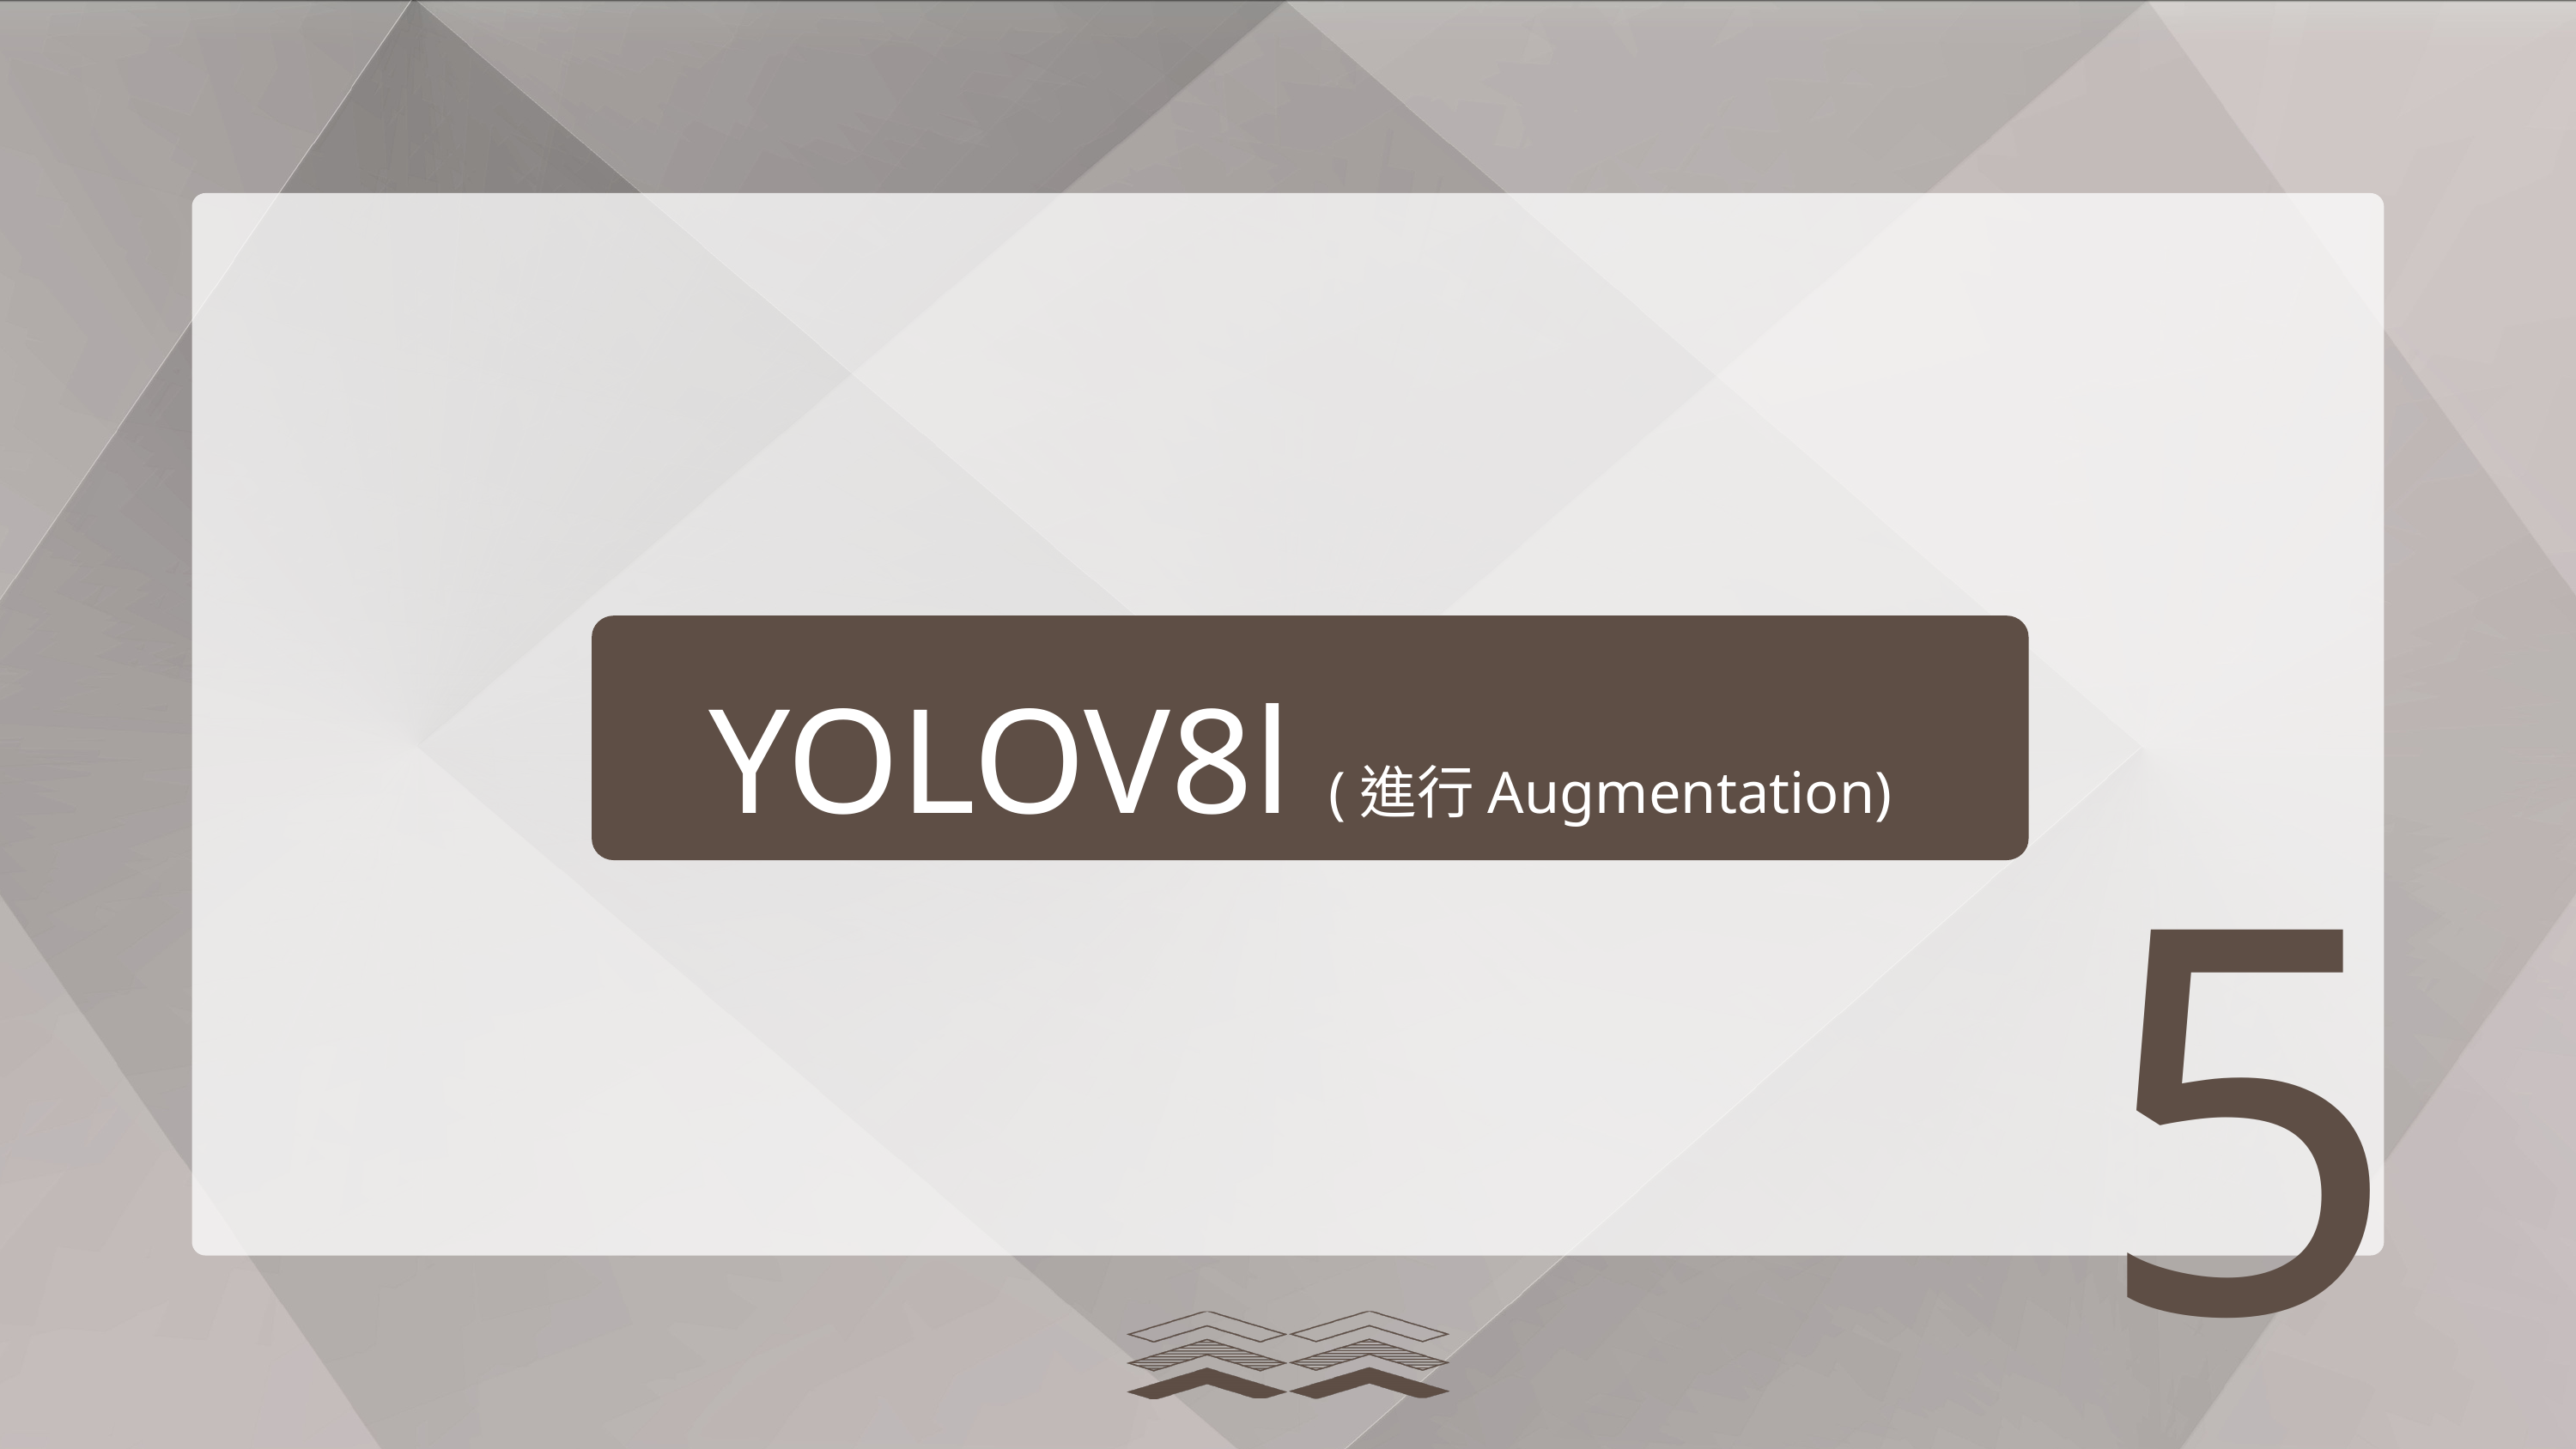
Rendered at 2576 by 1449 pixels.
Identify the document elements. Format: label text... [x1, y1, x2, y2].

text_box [191, 172, 2385, 1256]
text_box 5 [2093, 1265, 2352, 1421]
text_box [1288, 1310, 1450, 1399]
text_box [0, 0, 2576, 1449]
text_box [591, 615, 2029, 861]
text_box [1126, 1310, 1288, 1400]
